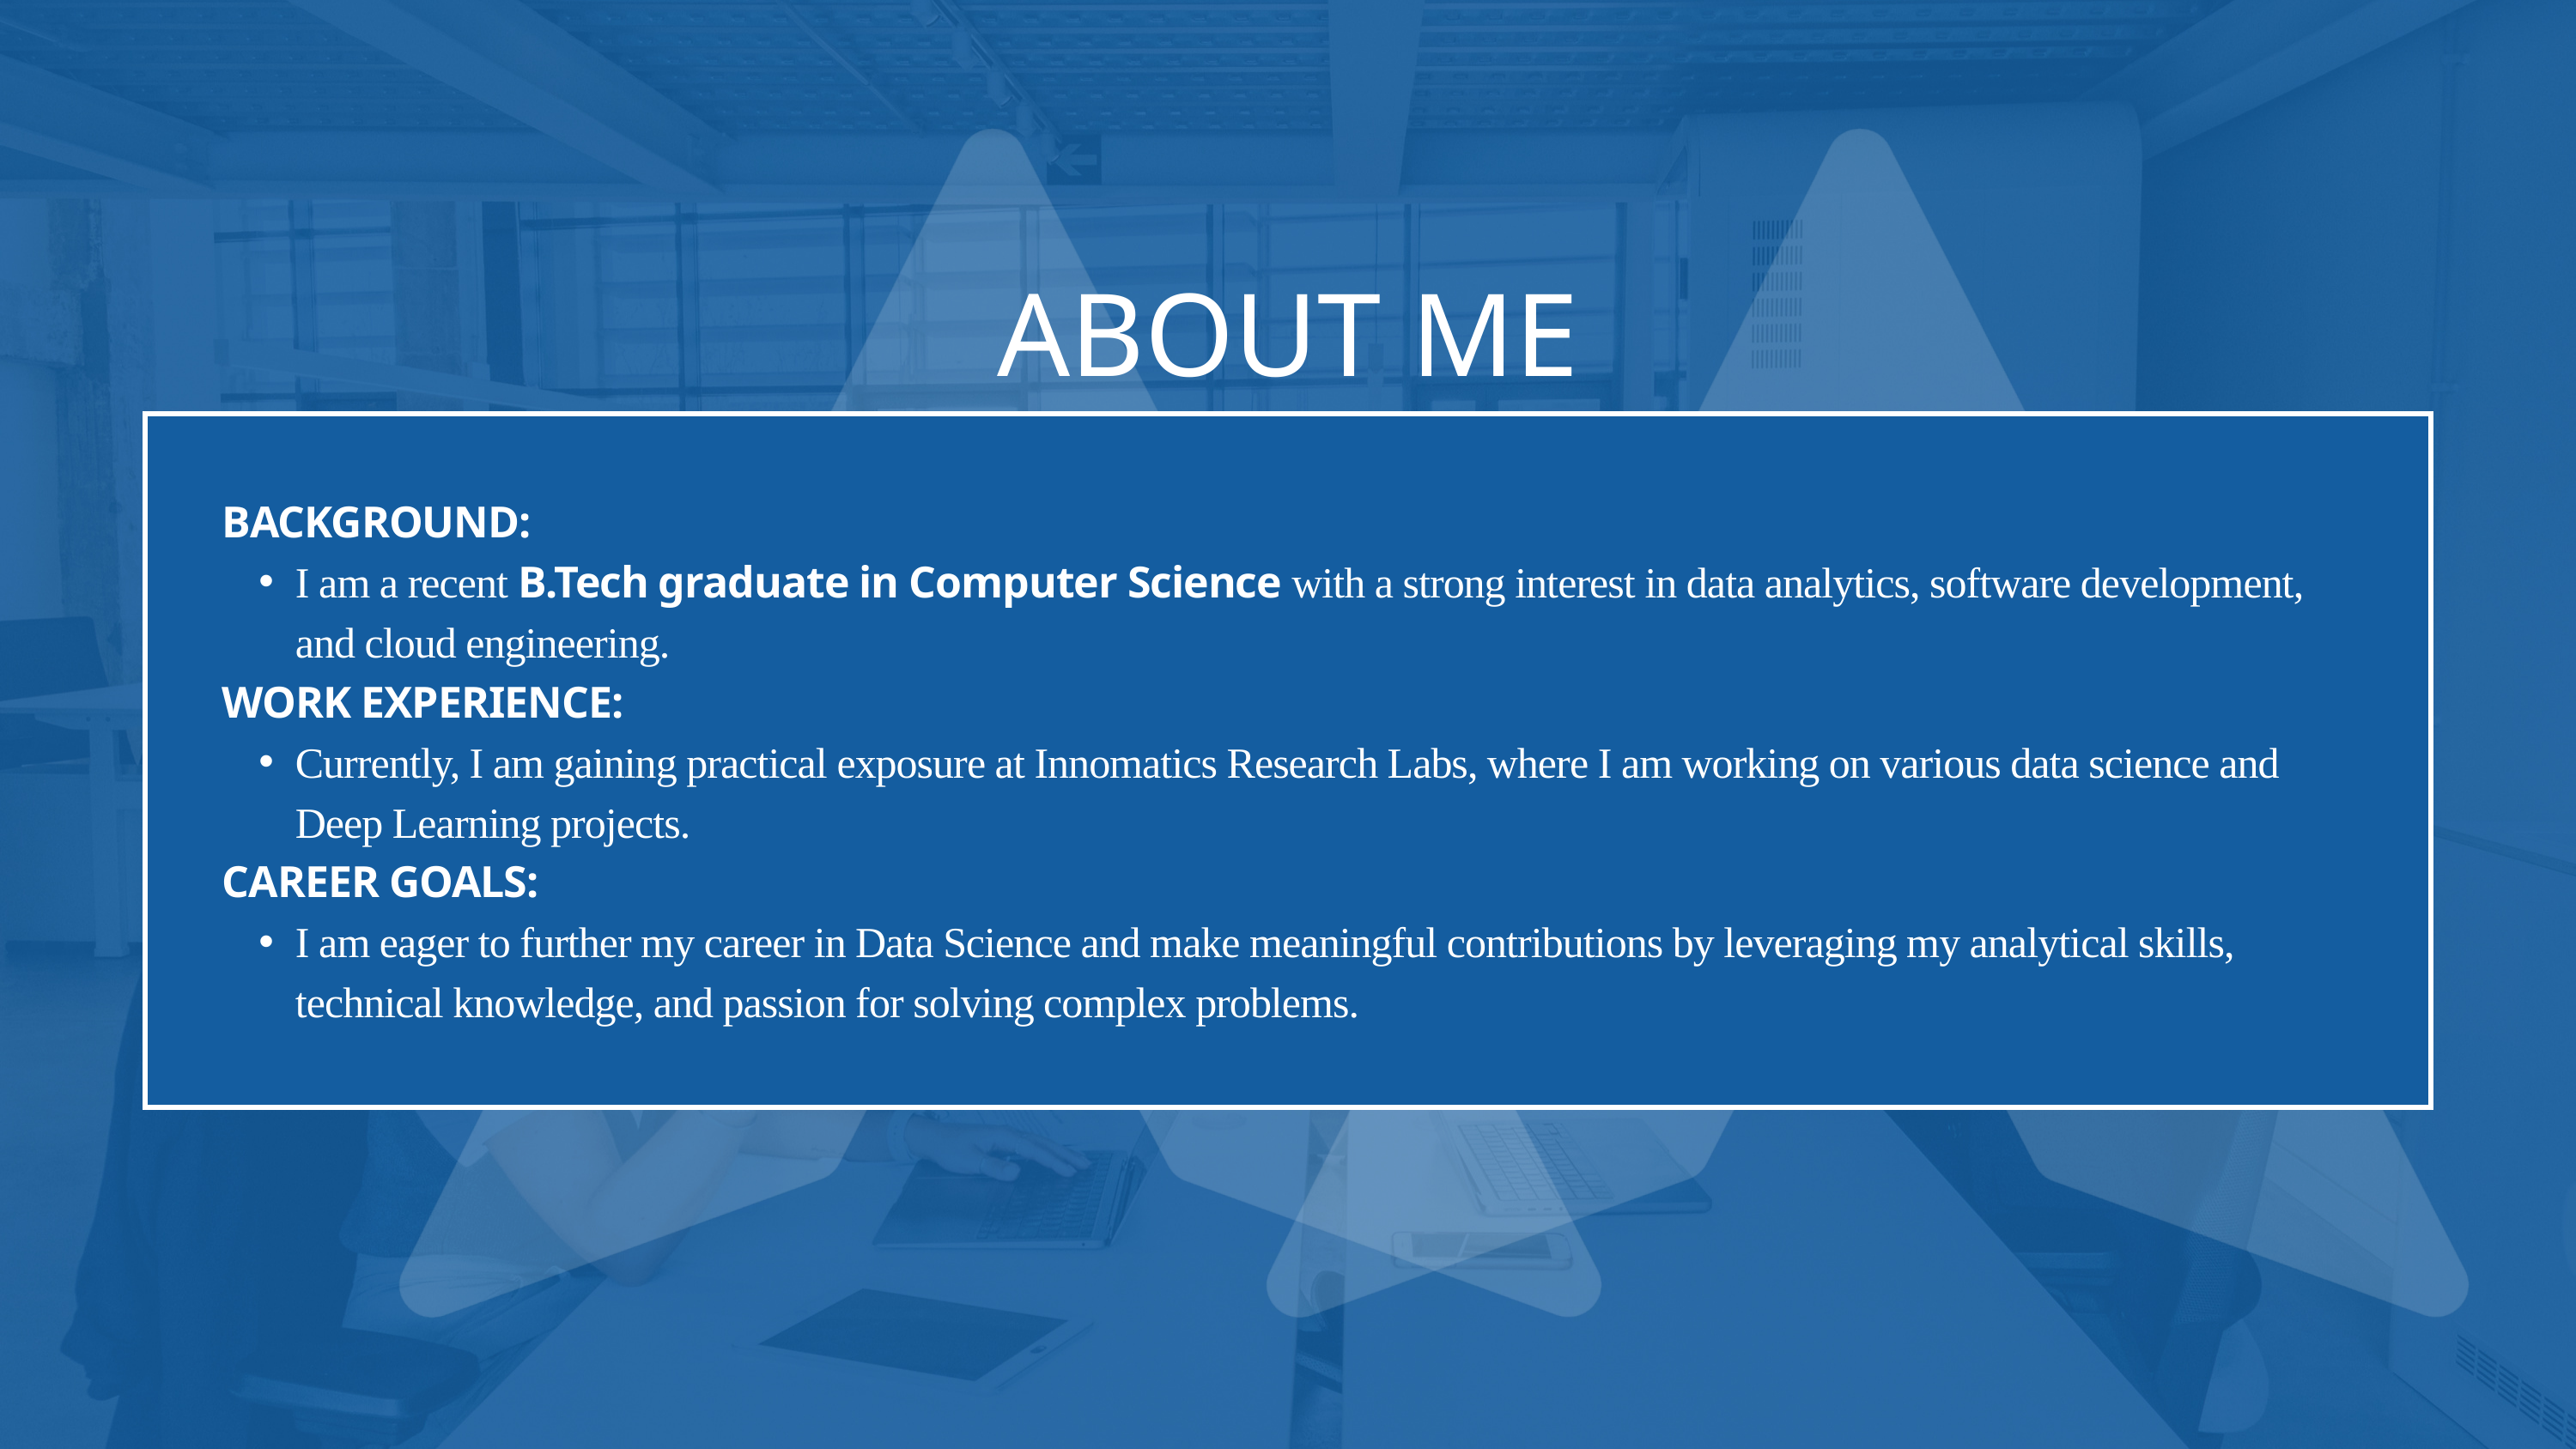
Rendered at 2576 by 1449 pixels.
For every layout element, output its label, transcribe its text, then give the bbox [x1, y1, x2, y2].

text_box [390, 1118, 1612, 1326]
text_box ABOUT ME [764, 239, 1811, 399]
text_box [1612, 123, 2479, 1326]
text_box [390, 123, 1612, 410]
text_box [144, 413, 2432, 1108]
text_box [0, 0, 2576, 1449]
